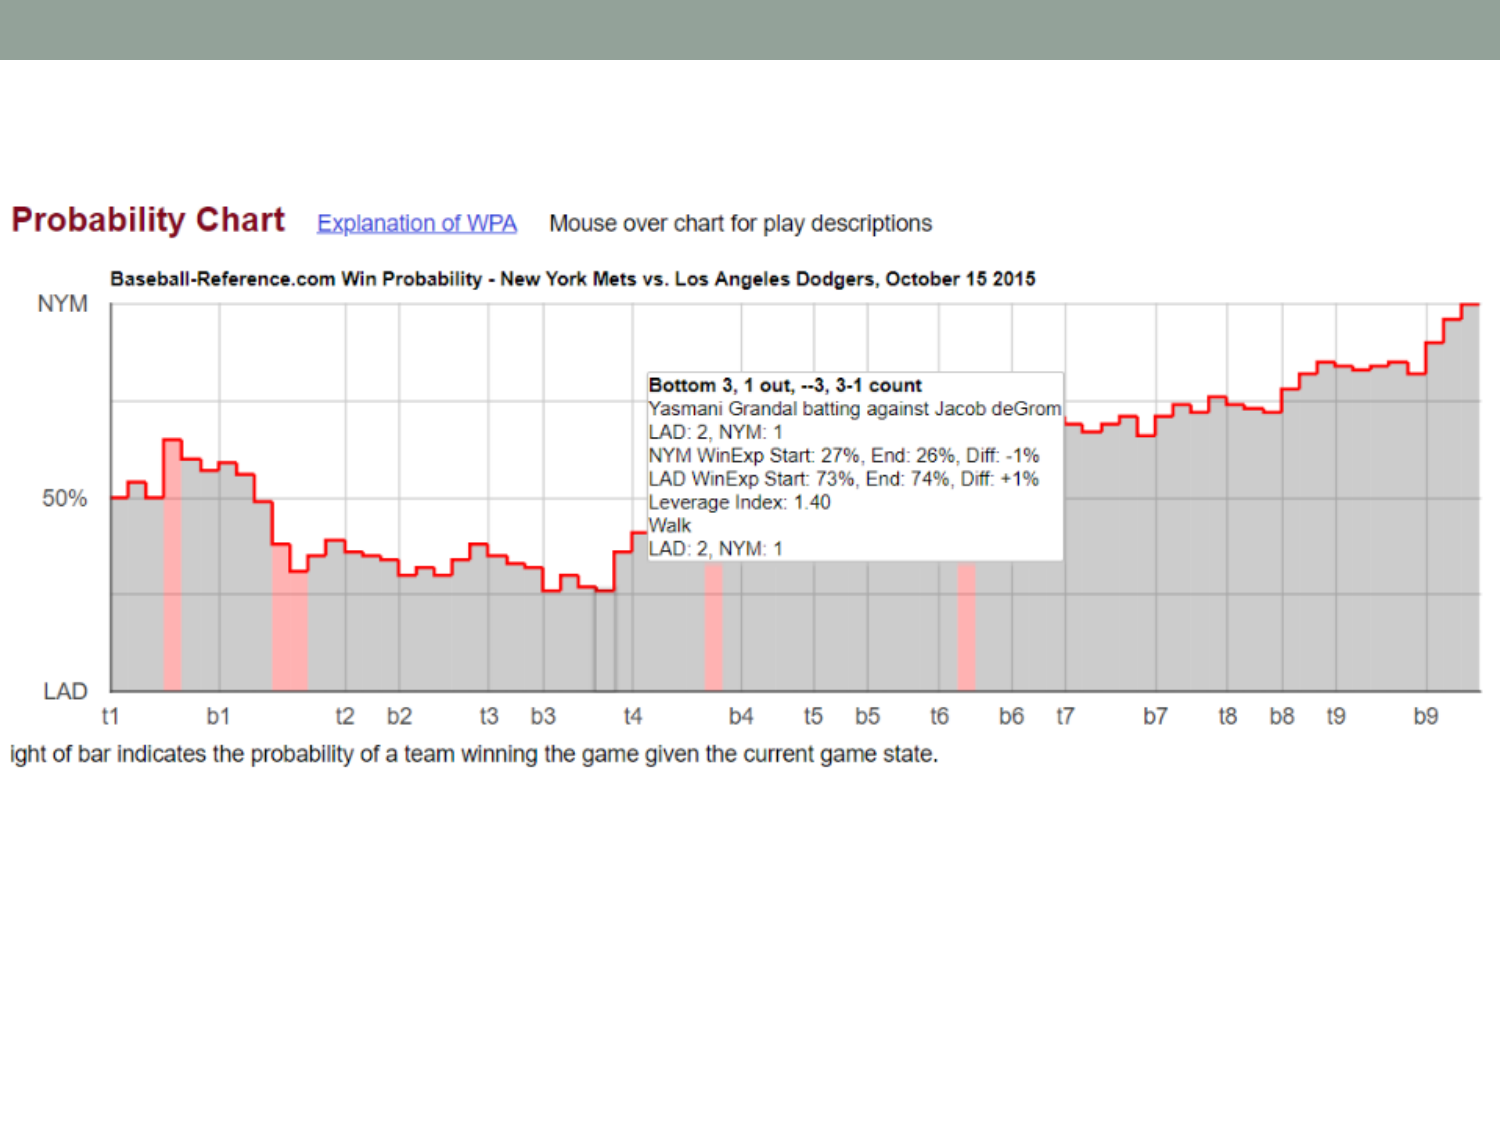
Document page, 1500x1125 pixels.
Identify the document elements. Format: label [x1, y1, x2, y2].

picture [10, 199, 1500, 776]
